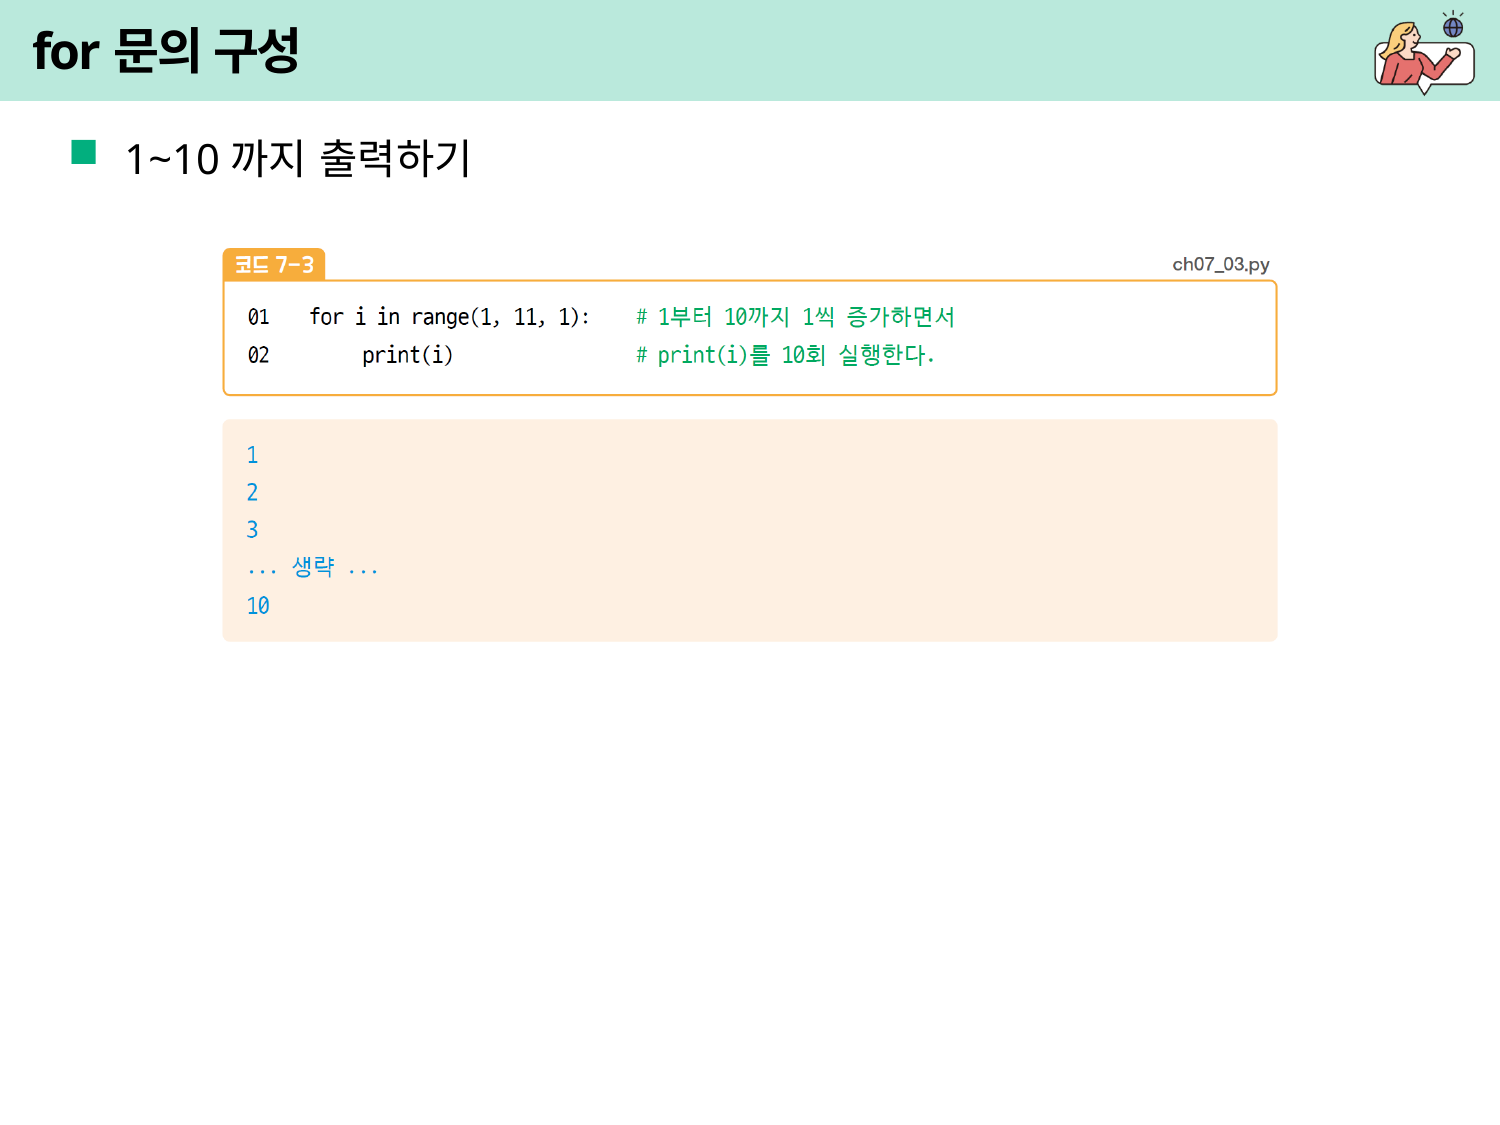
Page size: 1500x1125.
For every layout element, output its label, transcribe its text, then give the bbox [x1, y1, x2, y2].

title for문의 구성 [17, 10, 1295, 89]
picture [1359, 0, 1500, 97]
picture [219, 243, 1281, 650]
list 1~10까지 출력하기 [53, 125, 1425, 1005]
